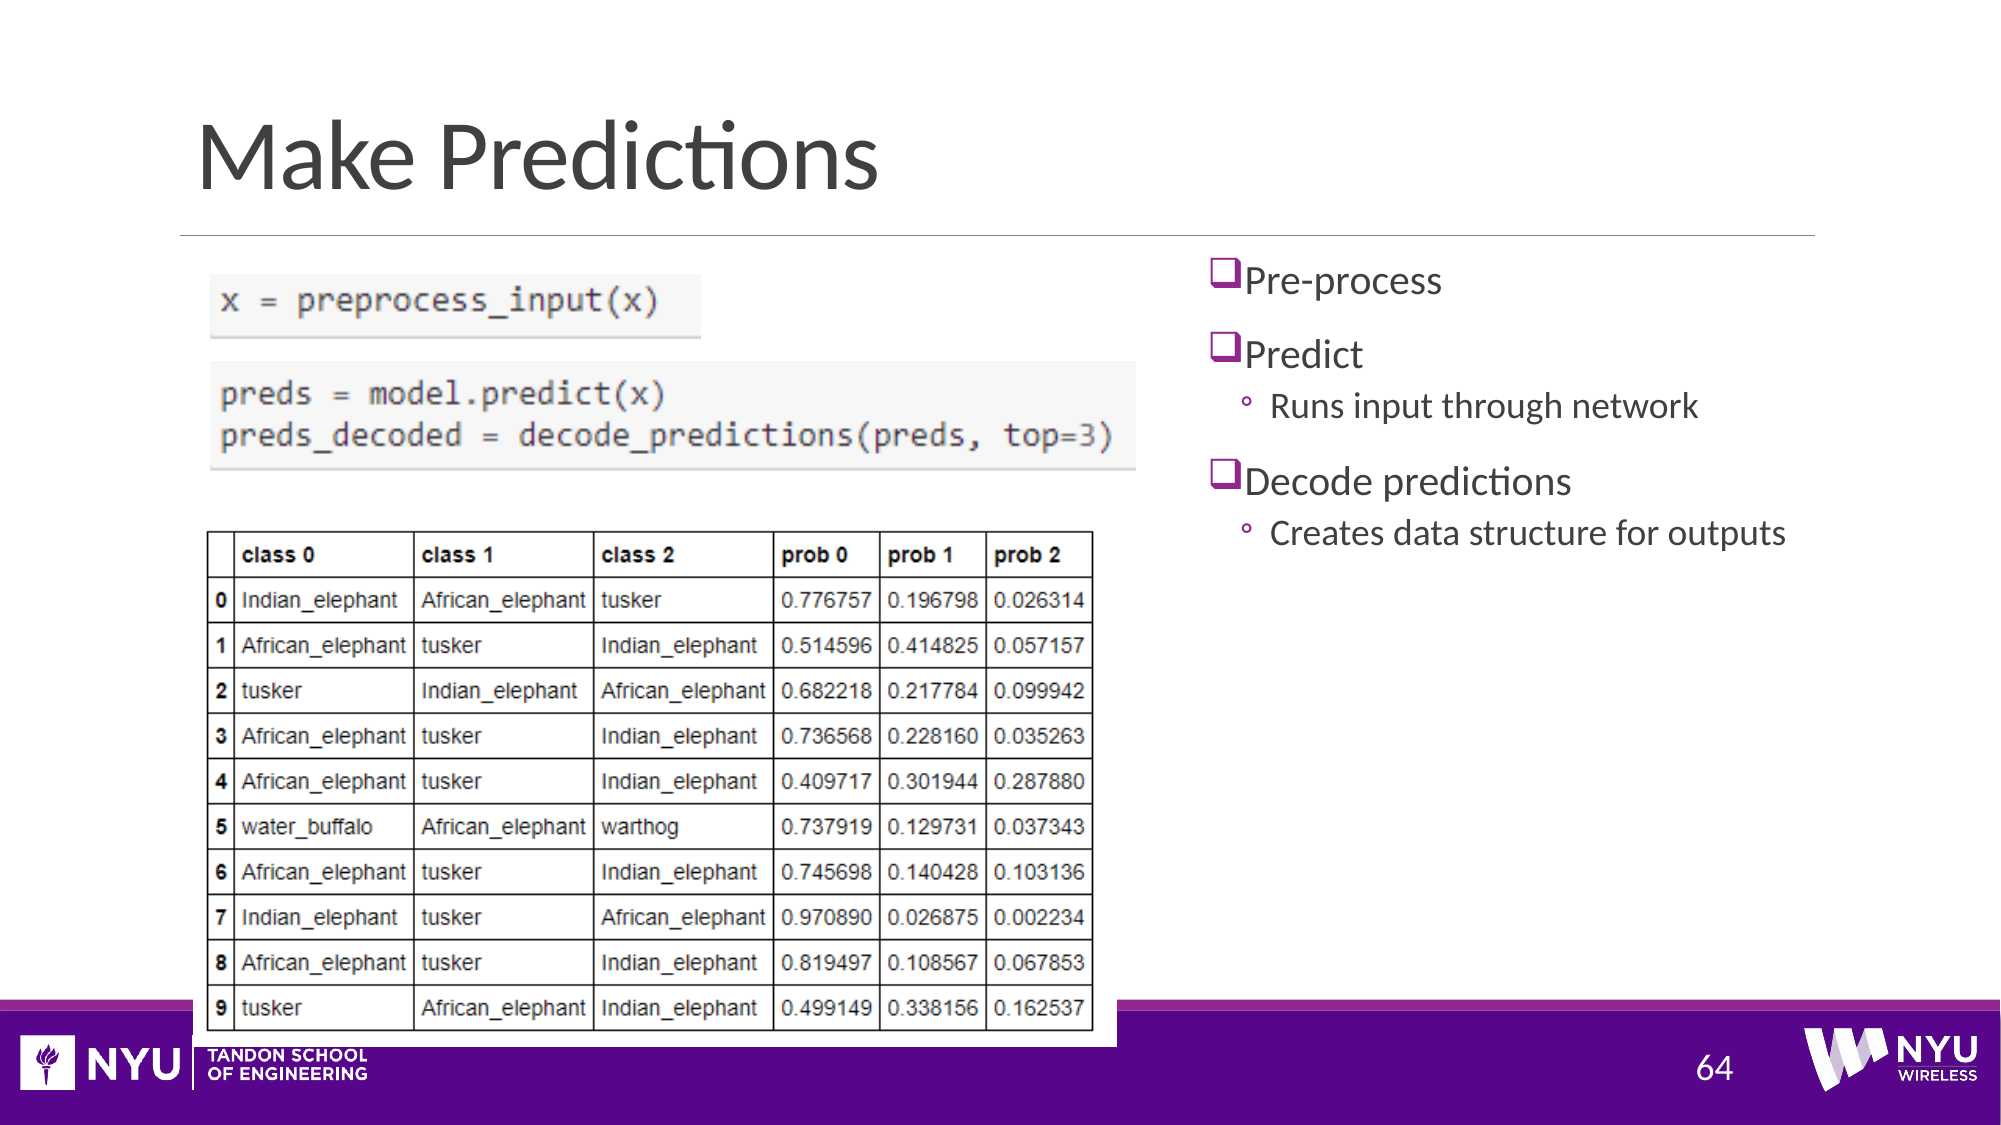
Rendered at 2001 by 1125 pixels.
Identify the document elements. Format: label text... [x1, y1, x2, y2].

title Make Predictions [180, 47, 1830, 218]
picture [209, 361, 1137, 477]
picture [193, 521, 1118, 1048]
slide_number 64 [1533, 1035, 1749, 1096]
list Pre-process Predict Runs input through network Decode predictions Creates data structure for outputs [1207, 251, 1830, 962]
picture [209, 274, 702, 343]
